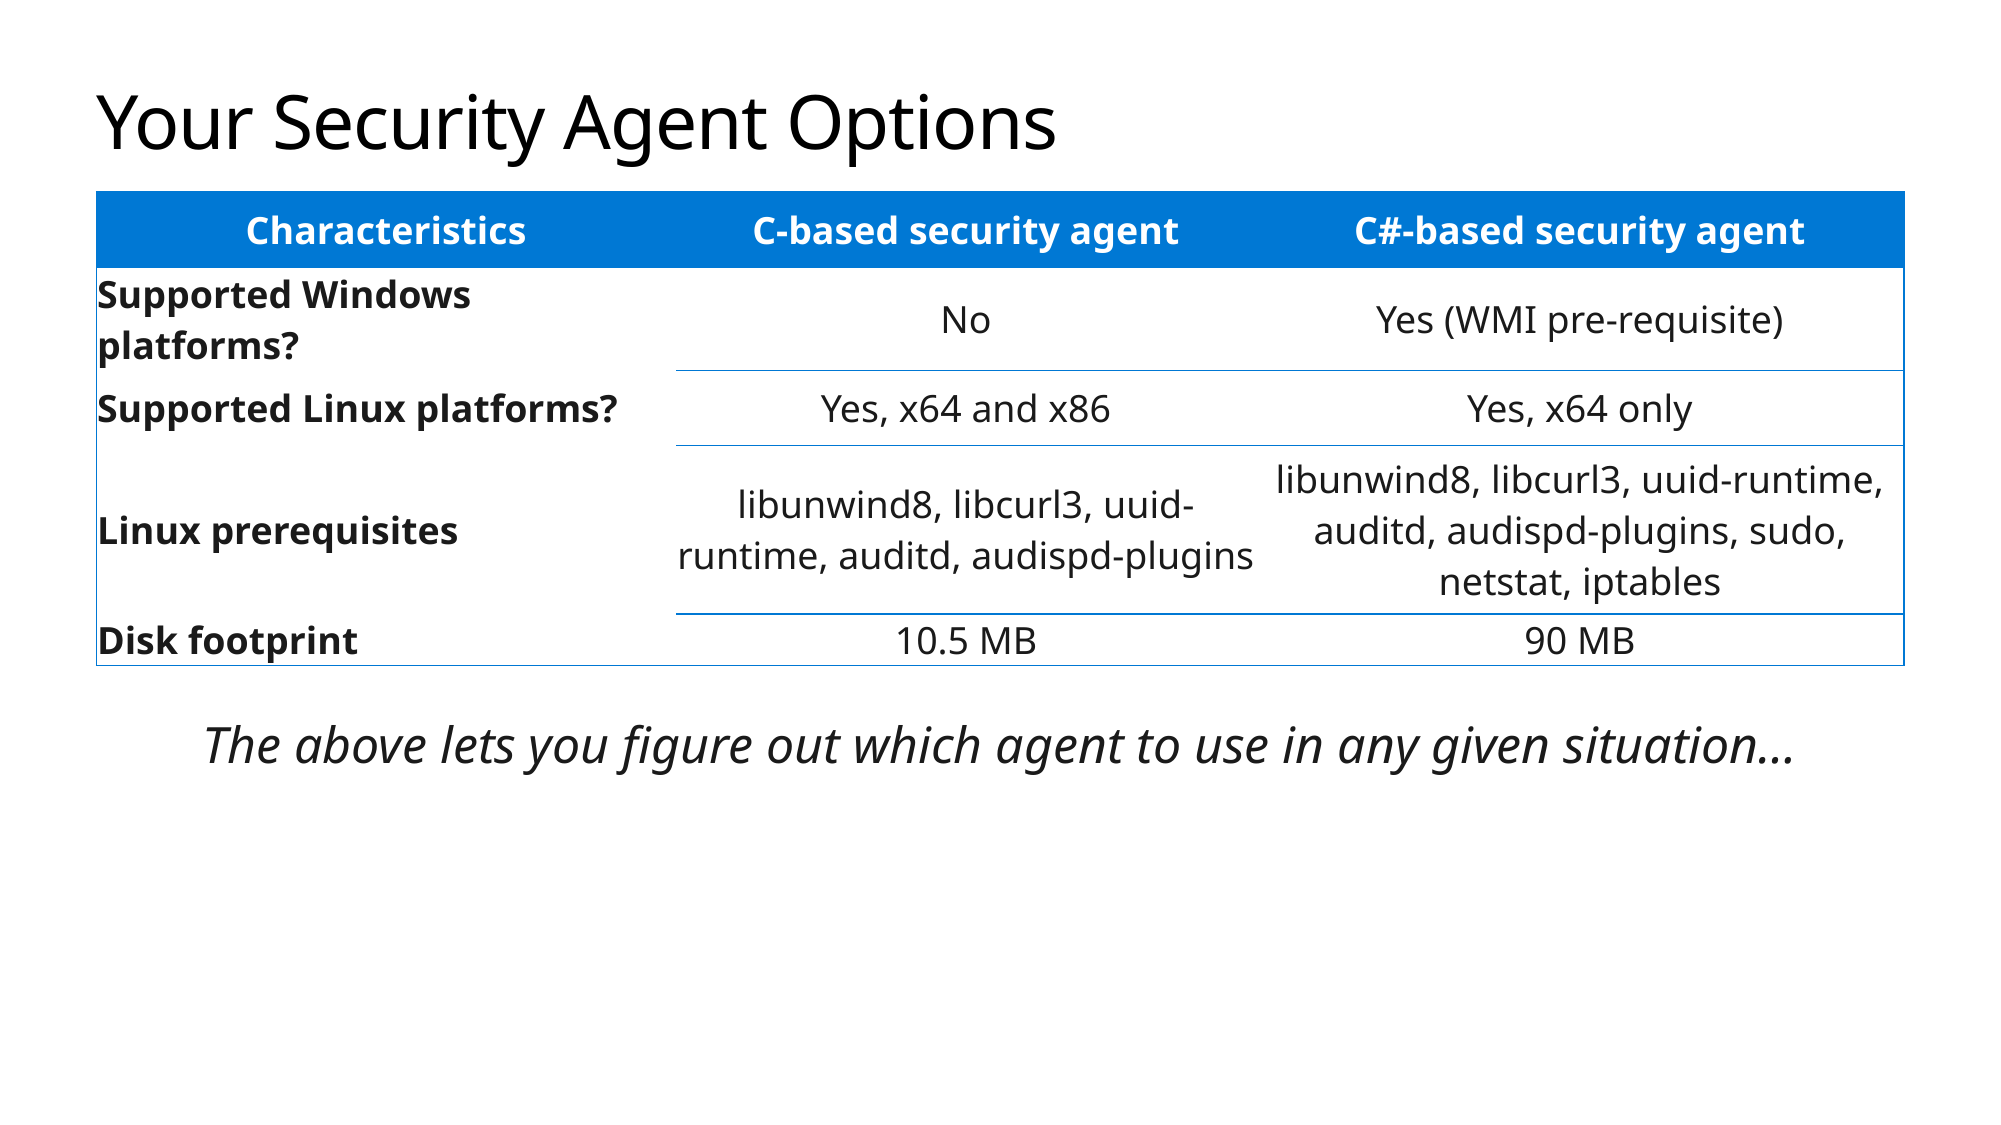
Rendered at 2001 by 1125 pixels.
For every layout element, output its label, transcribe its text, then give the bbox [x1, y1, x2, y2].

text_box [987, 313, 1301, 419]
table_cell libunwind8, libcurl3, uuid-runtime, auditd, audispd-plugins, sudo, netstat, iptables [1256, 446, 1903, 613]
table_cell Yes, x64 and x86 [676, 371, 1256, 445]
table_cell 10.5 MB [676, 615, 1256, 665]
table_header C#-based security agent [1256, 193, 1903, 267]
table_header C-based security agent [676, 193, 1256, 267]
table_cell Yes (WMI pre-requisite) [1256, 268, 1903, 370]
table_cell Yes, x64 only [1256, 371, 1903, 445]
table_cell Disk footprint [97, 614, 676, 665]
table_cell 90 MB [1256, 615, 1903, 665]
text_box The above lets you figure out which agent to use in any given situation… [96, 713, 1904, 774]
title Your Security Agent Options [96, 75, 1904, 166]
table_cell Supported Linux platforms? [97, 370, 676, 446]
table_header Characteristics [97, 193, 676, 268]
table_cell No [676, 268, 1256, 370]
table_cell Supported Windows platforms? [97, 268, 676, 370]
table_cell Linux prerequisites [97, 446, 676, 614]
table_cell libunwind8, libcurl3, uuid-runtime, auditd, audispd-plugins [676, 446, 1256, 613]
